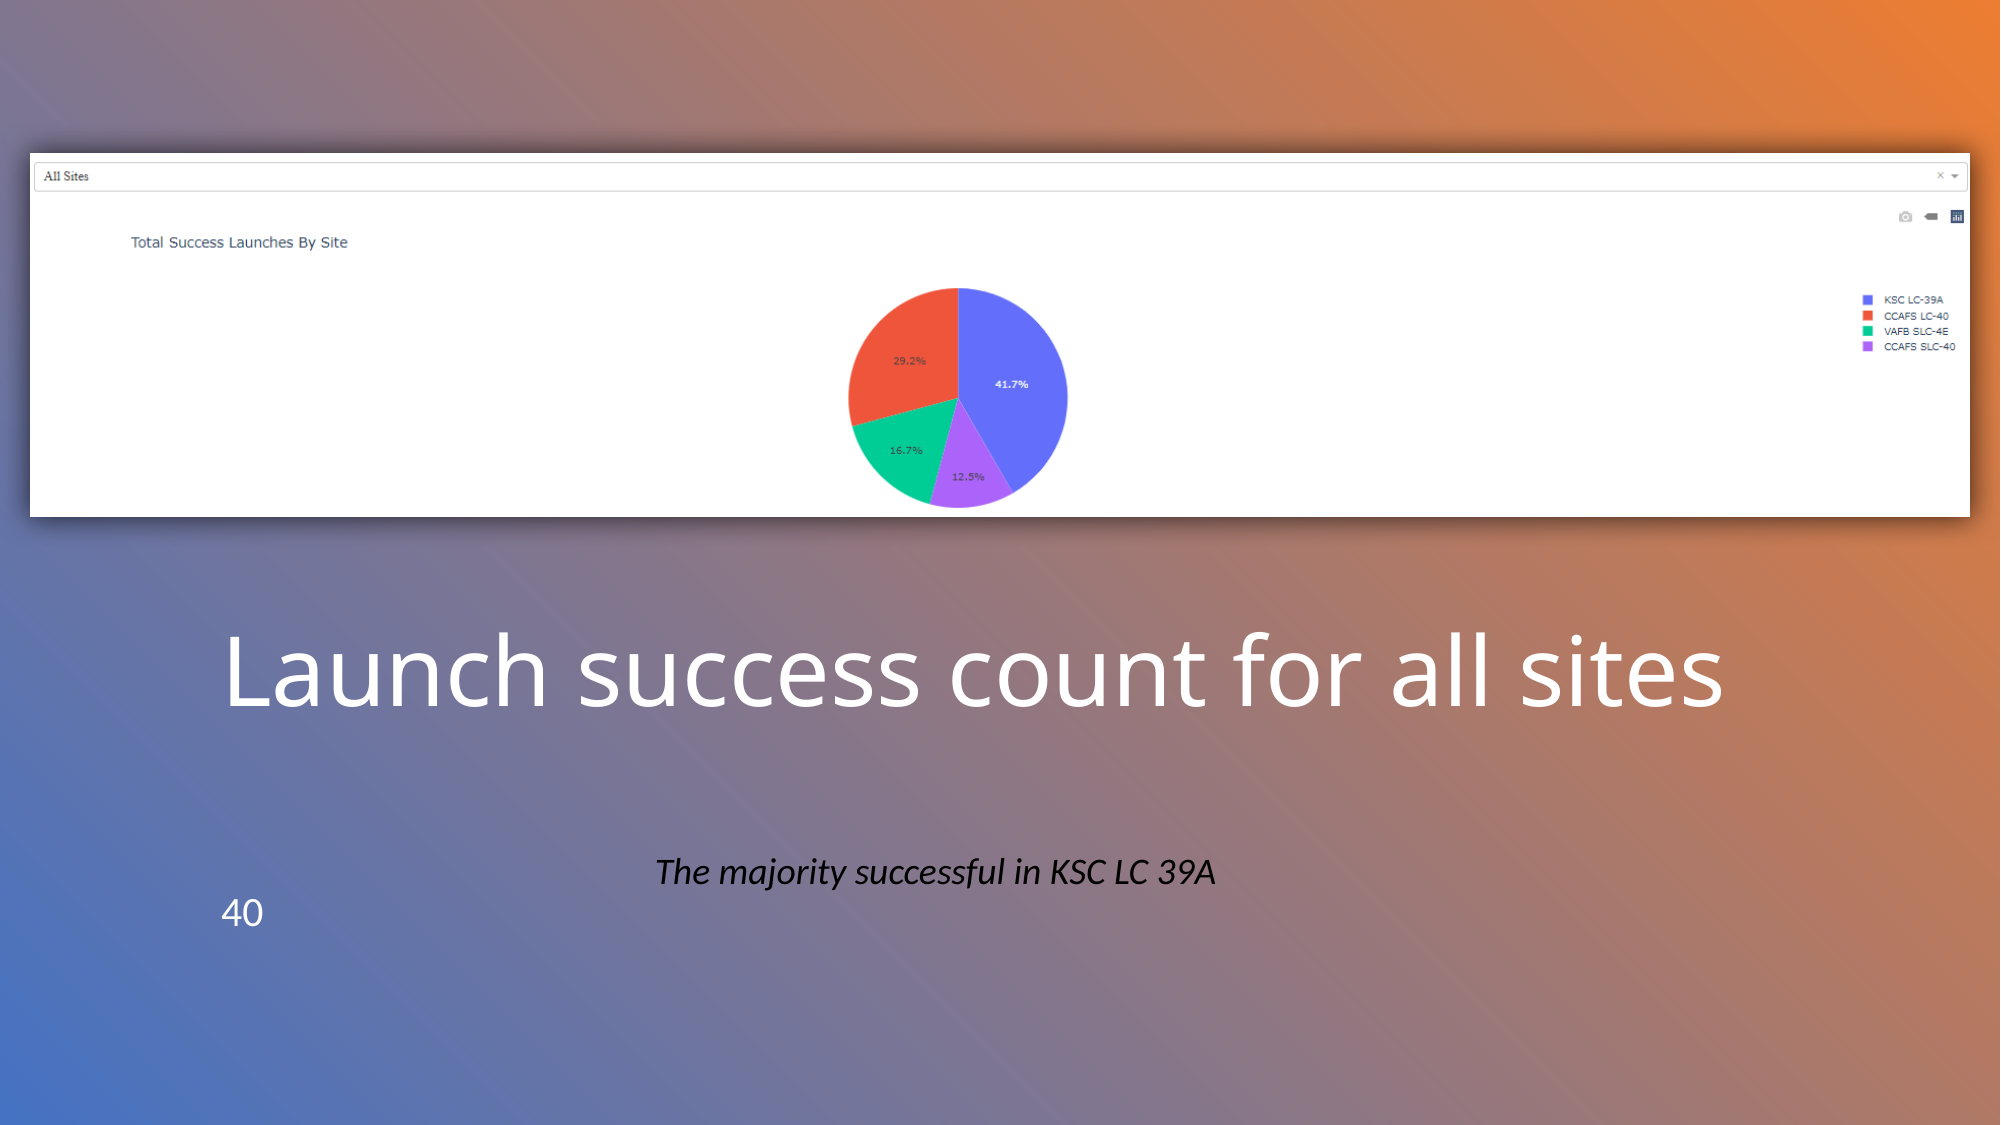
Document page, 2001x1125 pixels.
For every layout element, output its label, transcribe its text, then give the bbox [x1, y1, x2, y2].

text_box [0, 0, 2000, 1125]
picture [30, 153, 1970, 517]
text_box 40 [206, 861, 1794, 969]
text_box Launch success count for all sites [206, 540, 1794, 738]
text_box The majority successful in KSC LC 39A [640, 839, 1232, 900]
